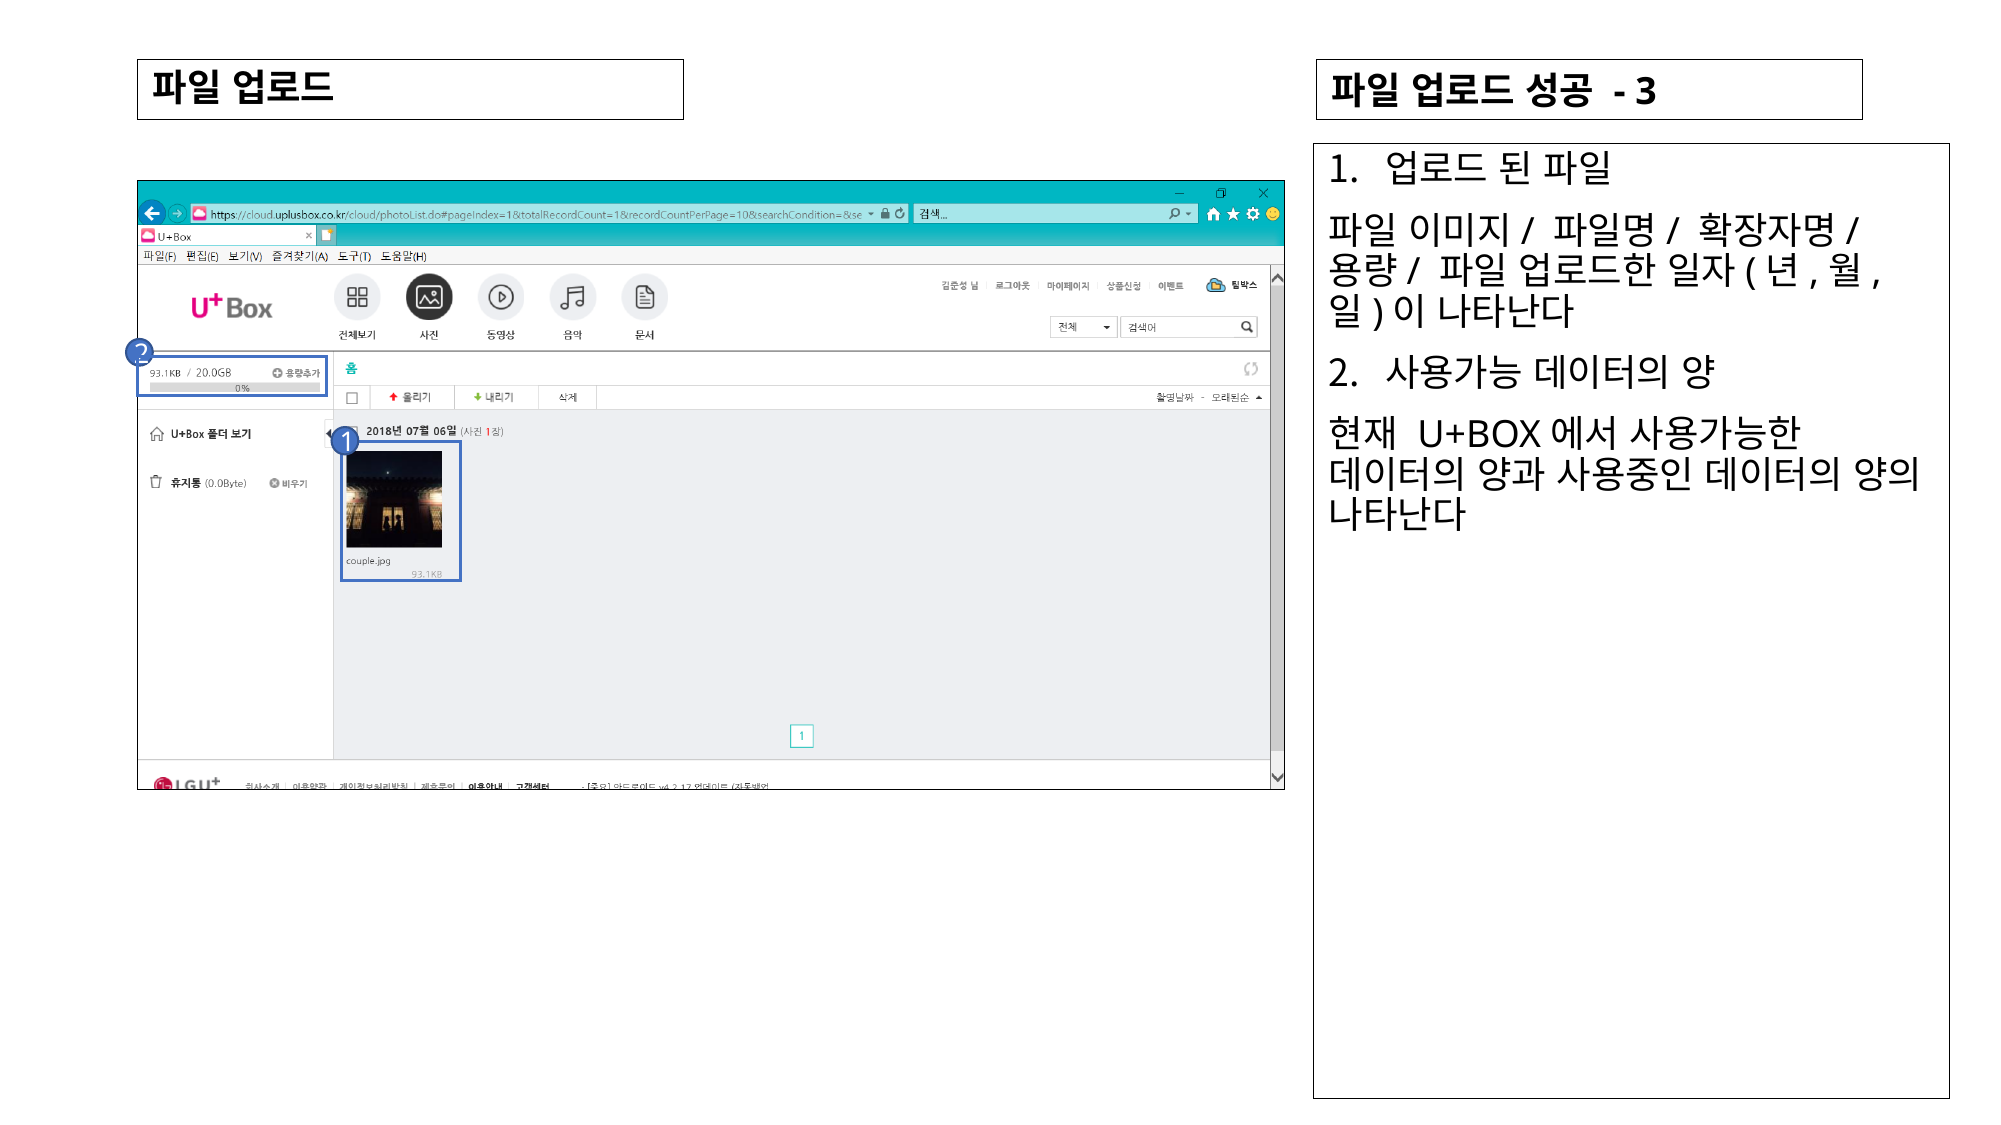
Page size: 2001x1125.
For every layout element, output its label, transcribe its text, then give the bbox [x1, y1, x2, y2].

text_box 2 [124, 338, 137, 367]
title 파일 업로드 [137, 59, 684, 120]
list 업로드 된 파일 파일 이미지/ 파일명/ 확장자명/ 용량/ 파일 업로드한 일자(년,월,일)이 나타난다 사용가능 데이터의 양 현재 U+BOX에서 사용가능한 데이터의 양과 사용중인 데이터의 양의 나타난다 [1313, 143, 1950, 1099]
list 파일 업로드 성공 - 3 [1316, 59, 1863, 120]
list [137, 180, 1285, 790]
